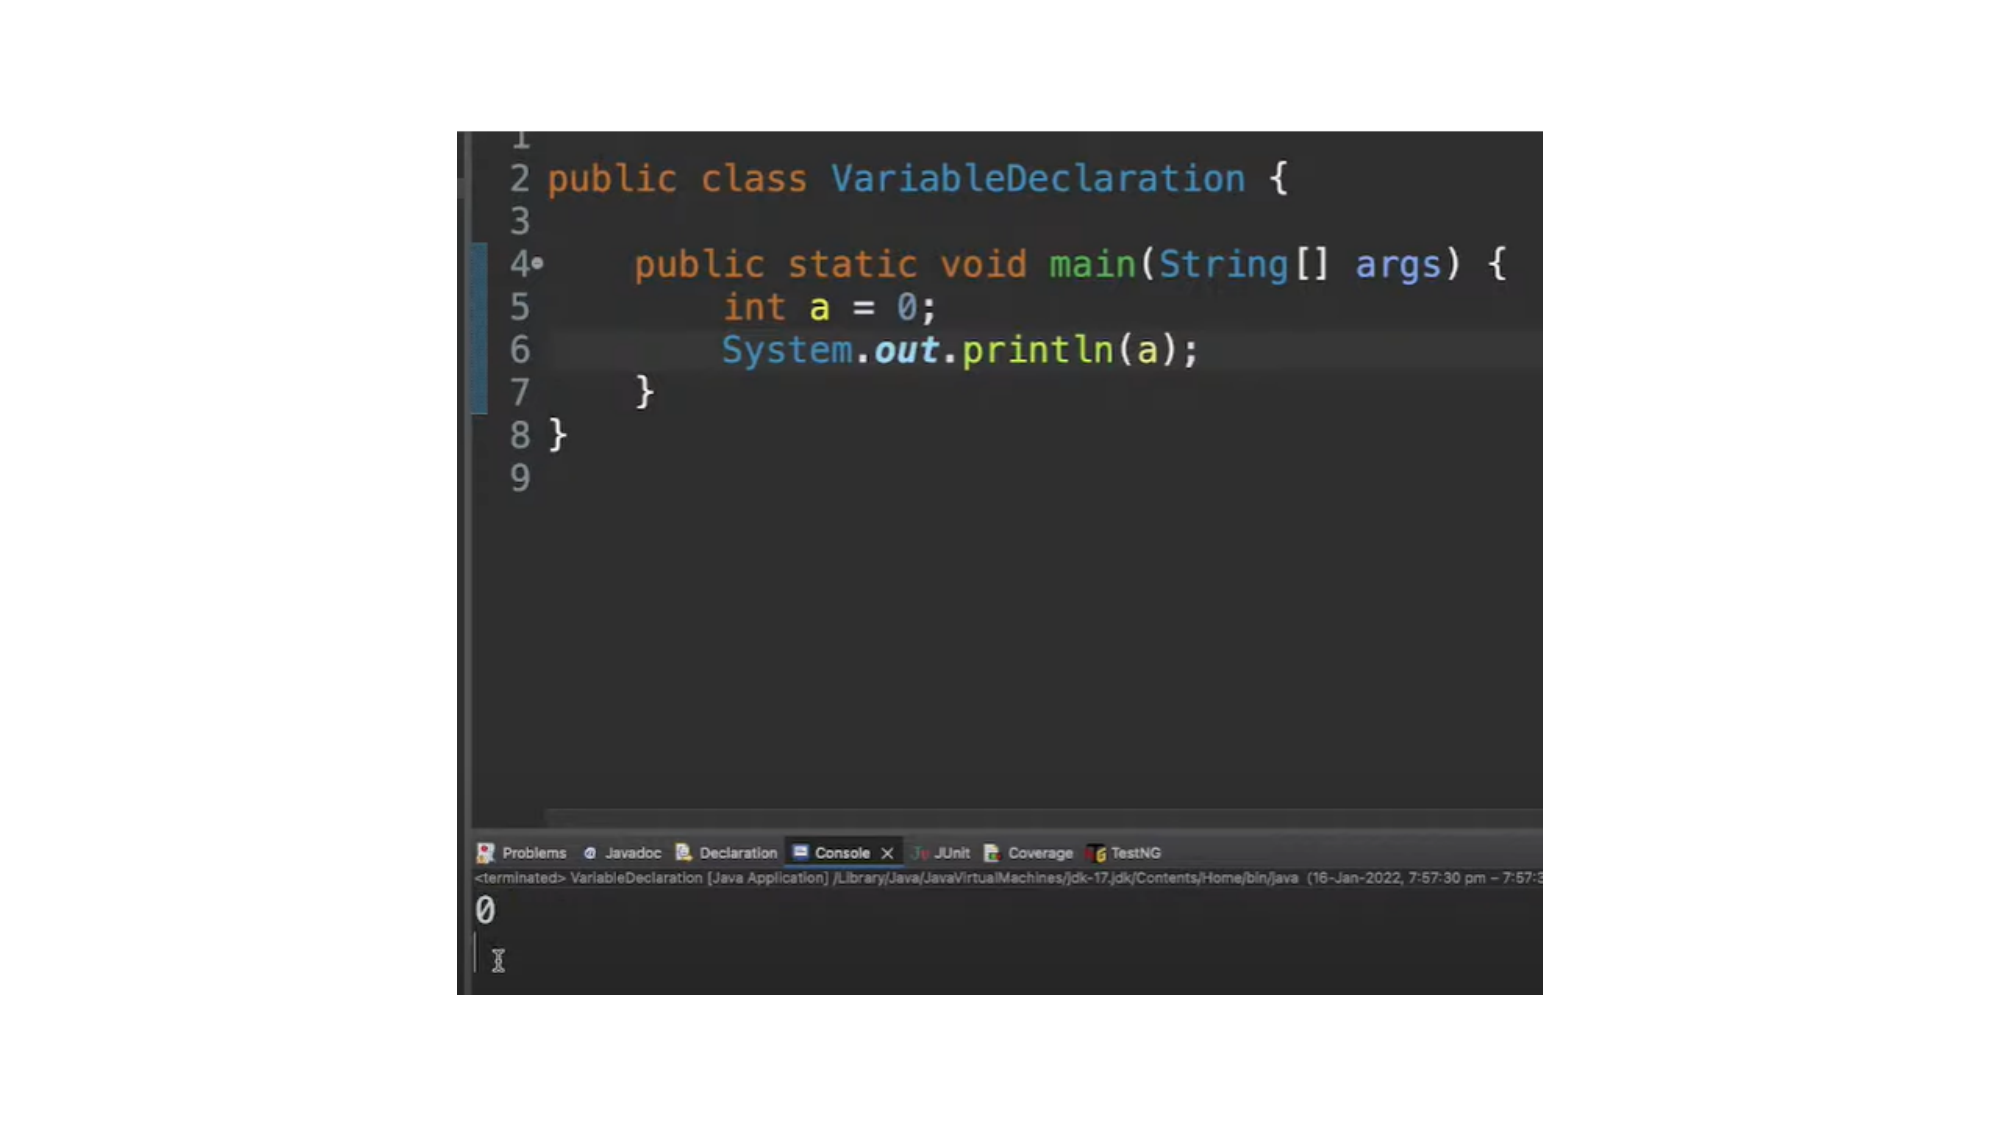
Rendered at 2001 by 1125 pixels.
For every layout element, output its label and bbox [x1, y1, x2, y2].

picture [456, 130, 1543, 995]
